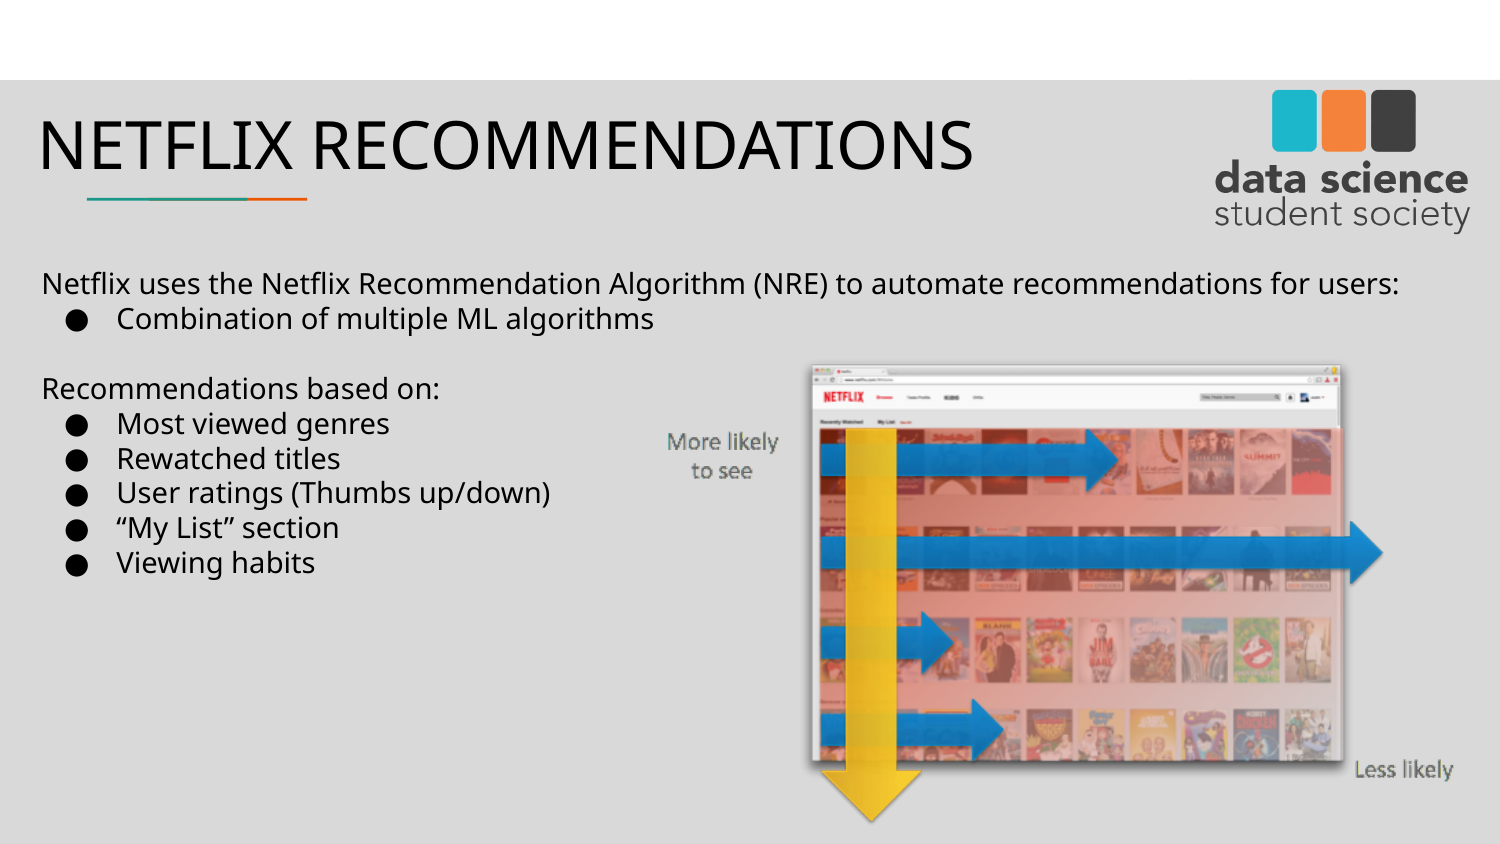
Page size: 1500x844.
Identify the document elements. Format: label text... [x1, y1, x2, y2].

picture [652, 355, 1474, 830]
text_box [1187, 79, 1500, 240]
text_box Netflix uses the Netflix Recommendation Algorithm (NRE) to automate recommendations for users: Combination of multiple ML algorithms Recommendations based on: Most viewed genres Rewatched titles User ratings (Thumbs up/down) “My List” section Viewing habits [26, 250, 1474, 595]
text_box NETFLIX RECOMMENDATIONS [22, 87, 1182, 198]
